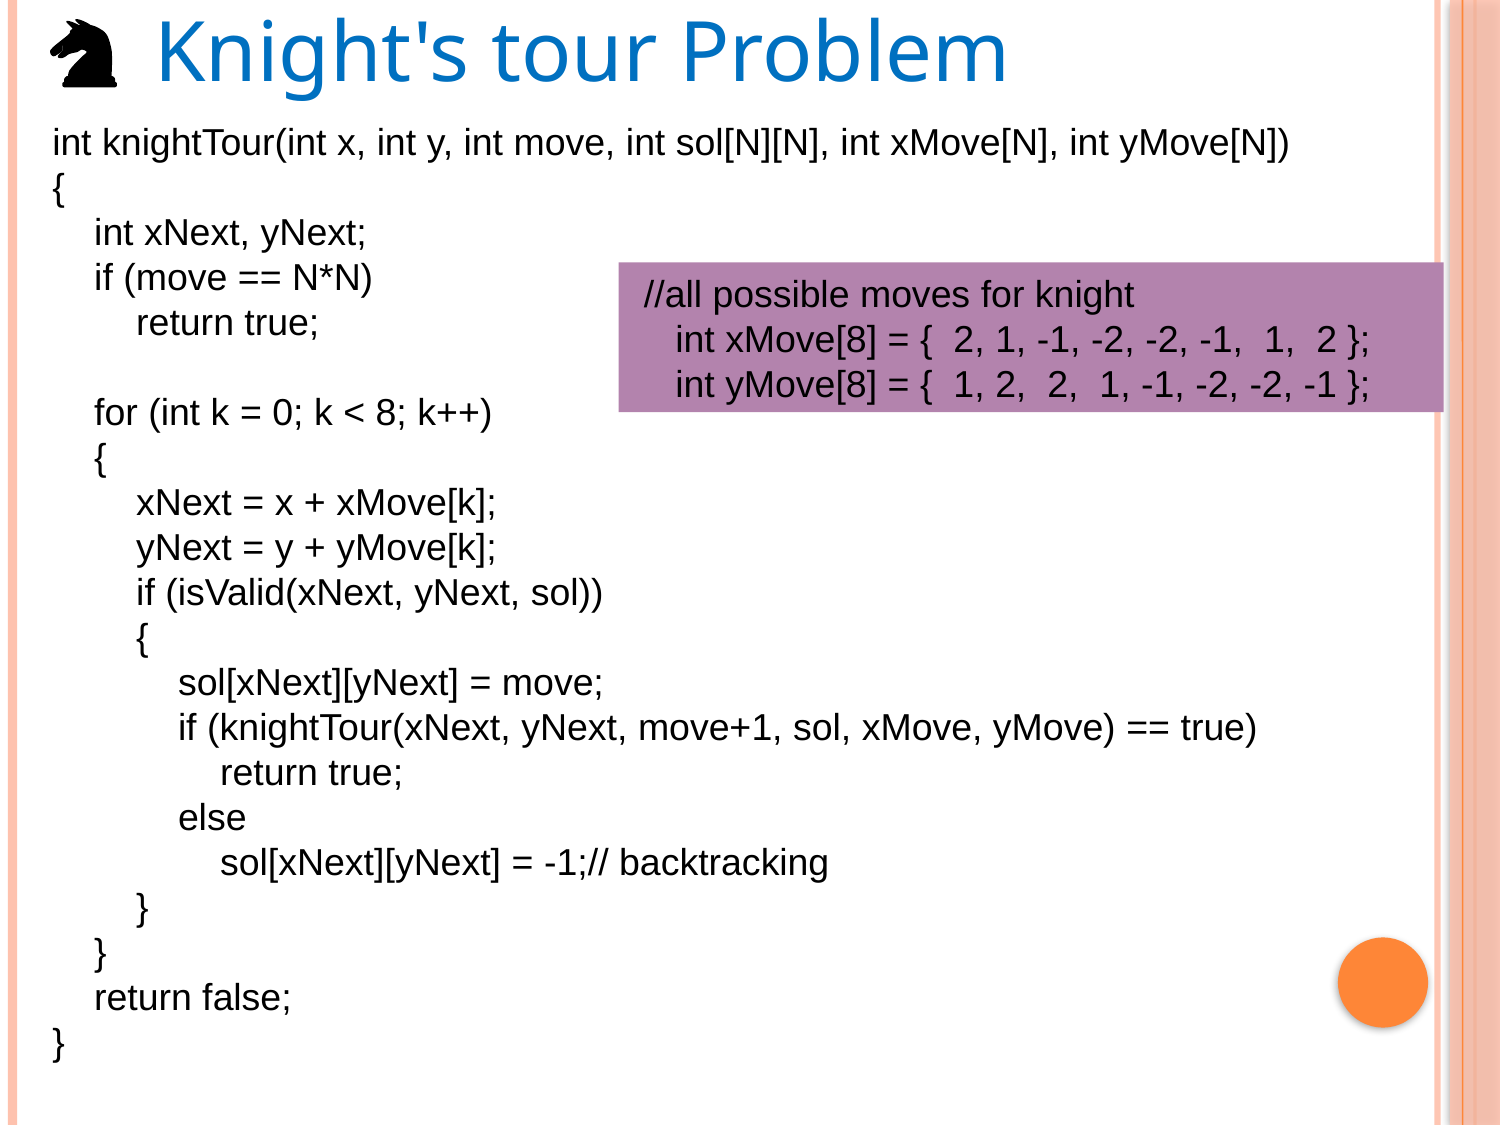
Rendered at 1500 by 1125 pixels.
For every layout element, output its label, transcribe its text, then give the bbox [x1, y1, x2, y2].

text_box int knightTour(int x, int y, int move, int sol[N][N], int xMove[N], int yMove[N]) { int xNext, yNext; if (move == N*N) return true; for (int k = 0; k < 8; k++) { xNext = x + xMove[k]; yNext = y + yMove[k]; if (isValid(xNext, yNext, sol)) { sol[xNext][yNext] = move; if (knightTour(xNext, yNext, move+1, sol, xMove, yMove) == true) return true; else sol[xNext][yNext] = -1;// backtracking } } return false; } [37, 111, 1475, 1071]
text_box [50, 19, 117, 88]
text_box //all possible moves for knight int xMove[8] = { 2, 1, -1, -2, -2, -1, 1, 2 }; int yMove[8] = { 1, 2, 2, 1, -1, -2, -2, -1 }; [618, 262, 1444, 413]
text_box Knight's tour Problem [138, 38, 1027, 106]
